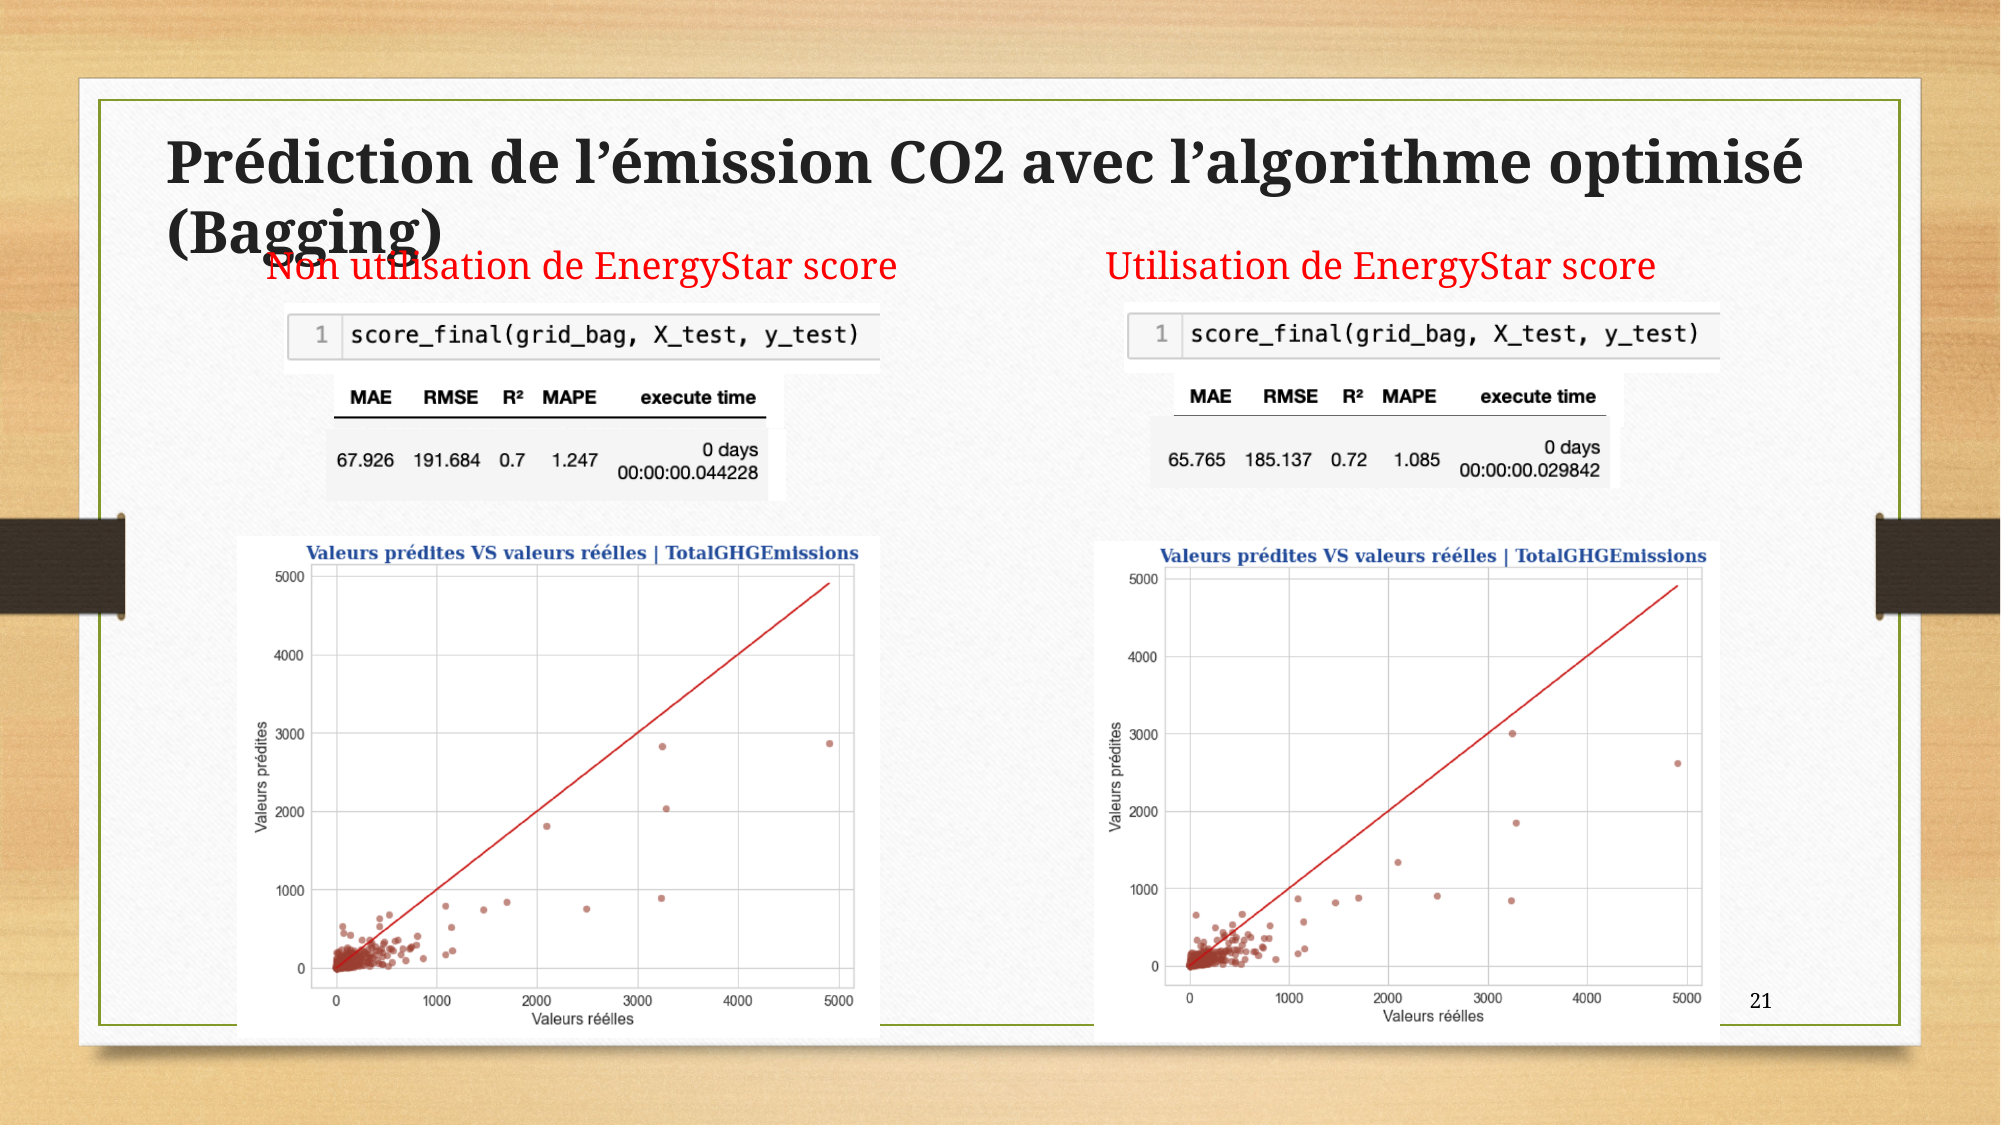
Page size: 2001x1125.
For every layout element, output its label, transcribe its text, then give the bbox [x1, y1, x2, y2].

picture [0, 0, 2001, 1125]
text_box Prédiction de l’émission CO2 avec l’algorithme optimisé (Bagging) [151, 118, 2000, 282]
slide_number 21 [1721, 979, 1788, 1025]
text_box Utilisation de EnergyStar score [1090, 234, 1673, 294]
text_box Non utilisation de EnergyStar score [250, 234, 914, 294]
